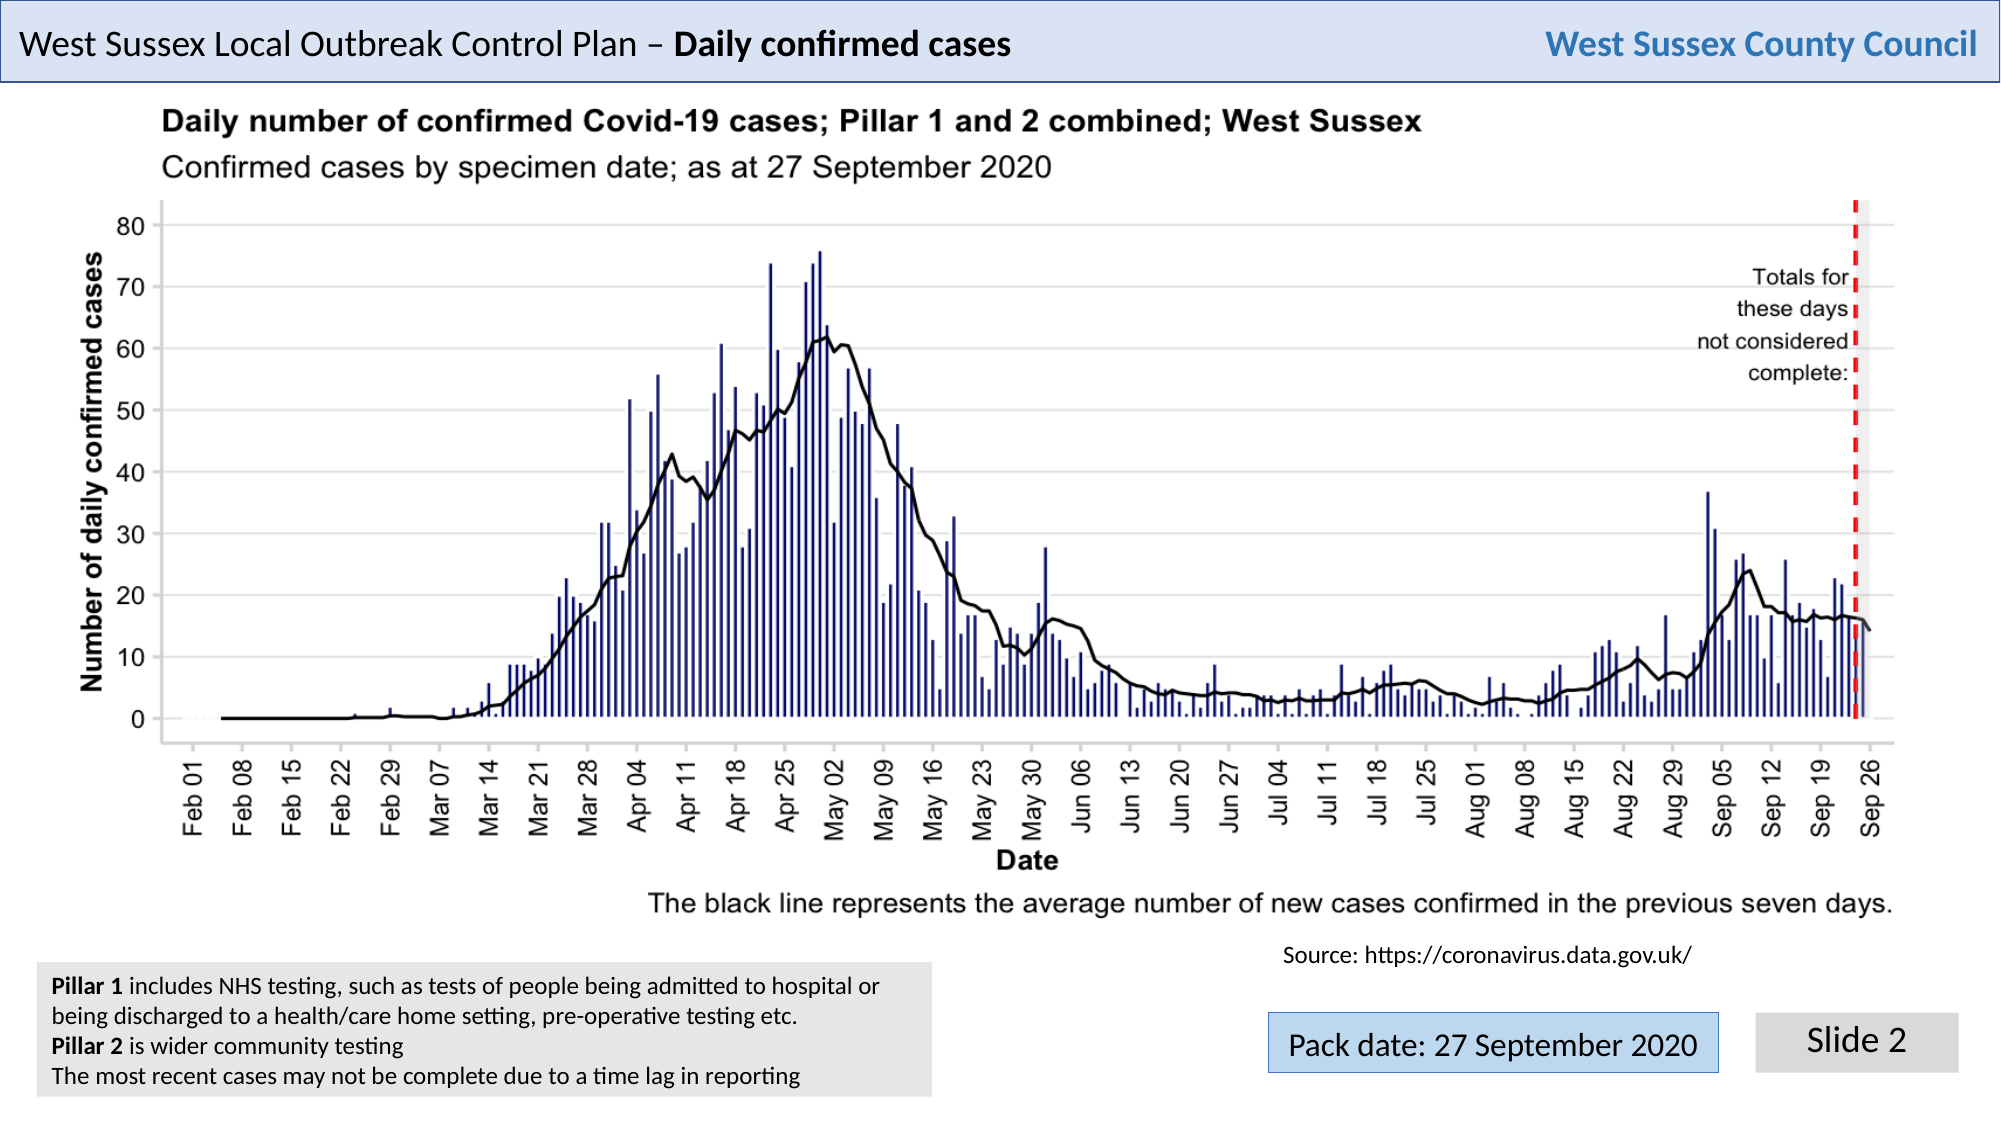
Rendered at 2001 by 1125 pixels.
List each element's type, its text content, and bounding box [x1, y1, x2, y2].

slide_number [1268, 1012, 1719, 1073]
list Slide 2 [1755, 1012, 1959, 1073]
picture [63, 91, 1912, 935]
list Source: https://coronavirus.data.gov.uk/ [1268, 935, 1912, 995]
